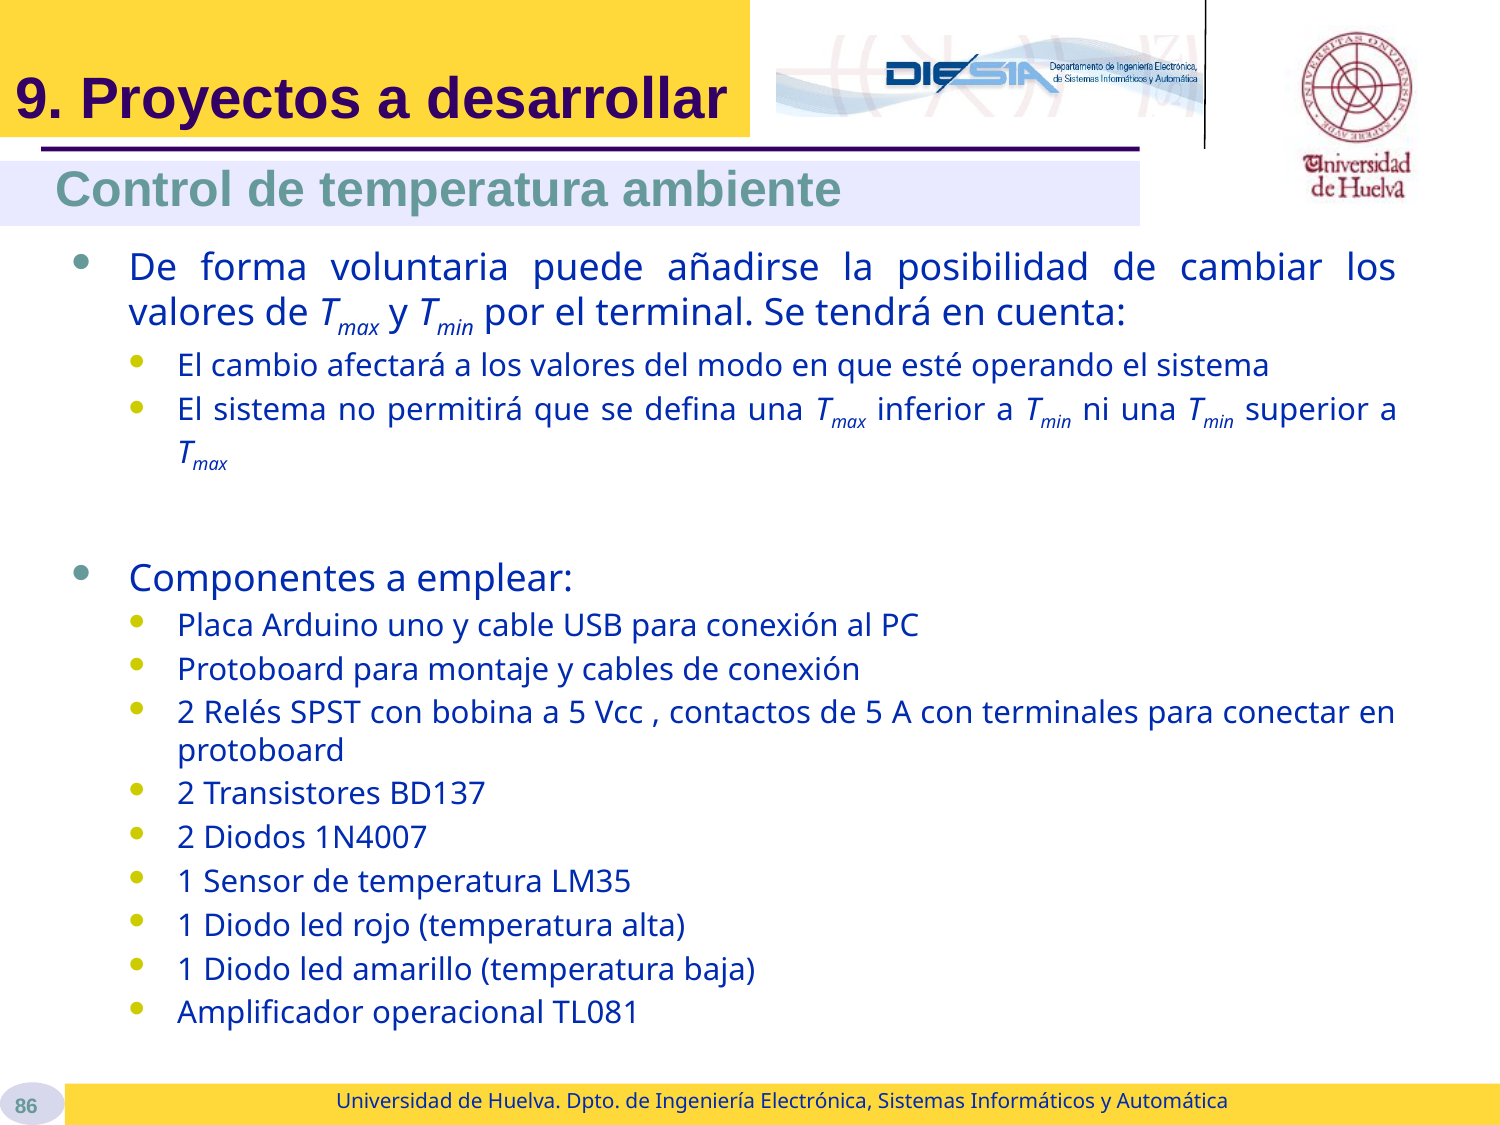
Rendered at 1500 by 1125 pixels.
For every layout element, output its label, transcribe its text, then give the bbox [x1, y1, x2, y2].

picture [776, 35, 1203, 117]
text_box Control de temperatura ambiente [41, 148, 1412, 224]
list De forma voluntaria puede añadirse la posibilidad de cambiar los valores de Tmax y Tmin por el terminal. Se tendrá en cuenta: El cambio afectará a los valores del modo en que esté operando el sistema El sistema no permitirá que se defina una Tmax inferior a Tmin ni una Tmin superior a Tmax Componentes a emplear: Placa Arduino uno y cable USB para conexión al PC Protoboard para montaje y cables de conexión 2 Relés SPST con bobina a 5 Vcc , contactos de 5 A con terminales para conectar en protoboard 2 Transistores BD137 2 Diodos 1N4007 1 Sensor de temperatura LM35 1 Diodo led rojo (temperatura alta) 1 Diodo led amarillo (temperatura baja) Amplificador operacional TL081 [0, 235, 1413, 1032]
title 9. Proyectos a desarrollar [0, 0, 750, 138]
picture [1284, 25, 1429, 205]
